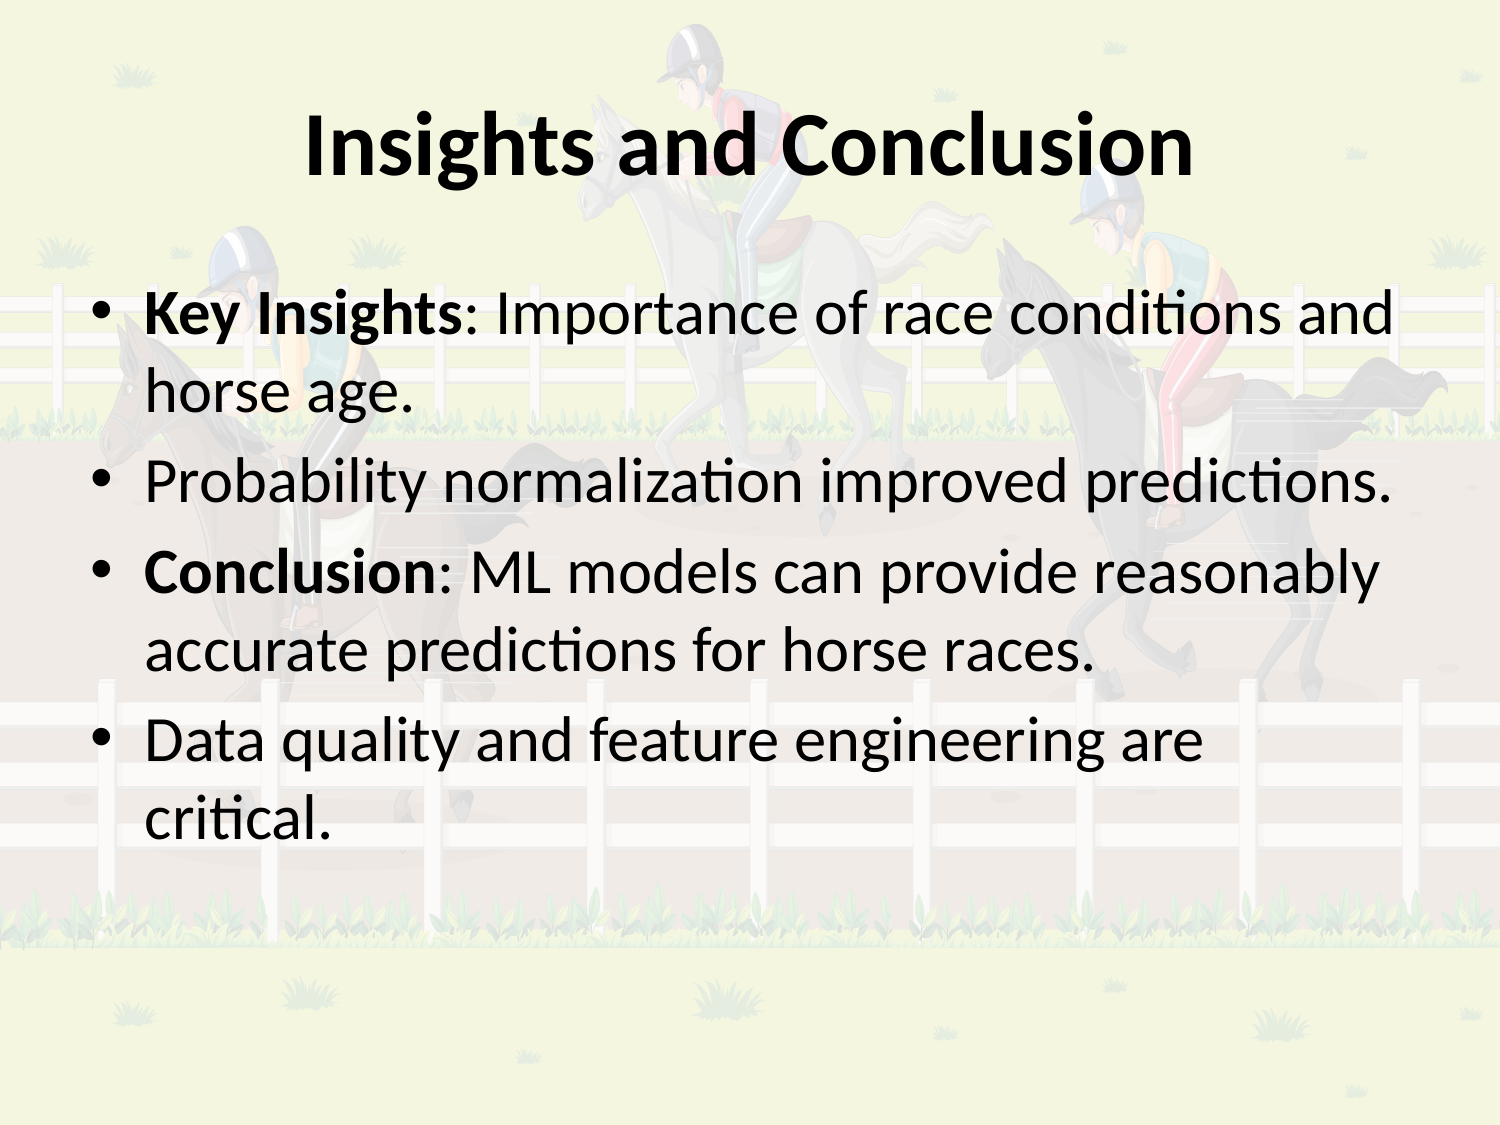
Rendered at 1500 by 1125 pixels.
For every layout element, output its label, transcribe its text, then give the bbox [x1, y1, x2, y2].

title Insights and Conclusion [75, 45, 1425, 233]
list Key Insights: Importance of race conditions and horse age. Probability normalization improved predictions. Conclusion: ML models can provide reasonably accurate predictions for horse races. Data quality and feature engineering are critical. [75, 262, 1425, 1005]
